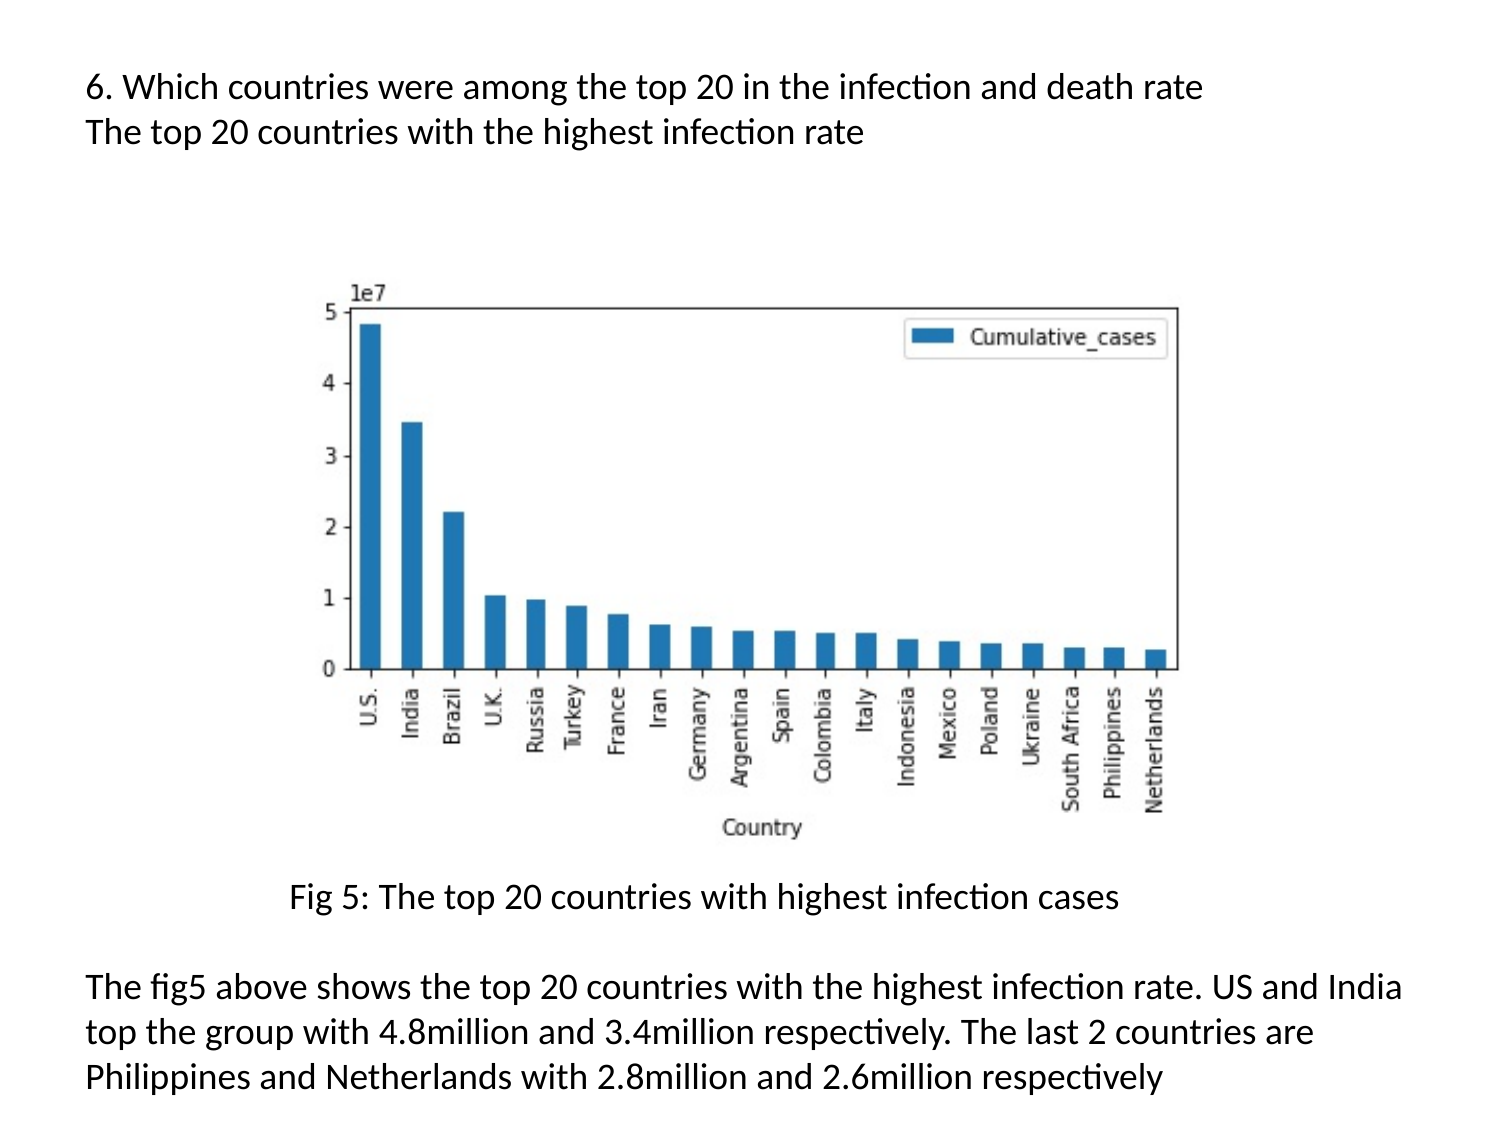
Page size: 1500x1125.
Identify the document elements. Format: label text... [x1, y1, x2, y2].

text_box 6. Which countries were among the top 20 in the infection and death rate The top 20 countries with the highest infection rate Fig 5: The top 20 countries with highest infection cases The fig5 above shows the top 20 countries with the highest infection rate. US and India top the group with 4.8million and 3.4million respectively. The last 2 countries are Philippines and Netherlands with 2.8million and 2.6million respectively [70, 55, 1459, 1105]
picture [299, 262, 1201, 863]
